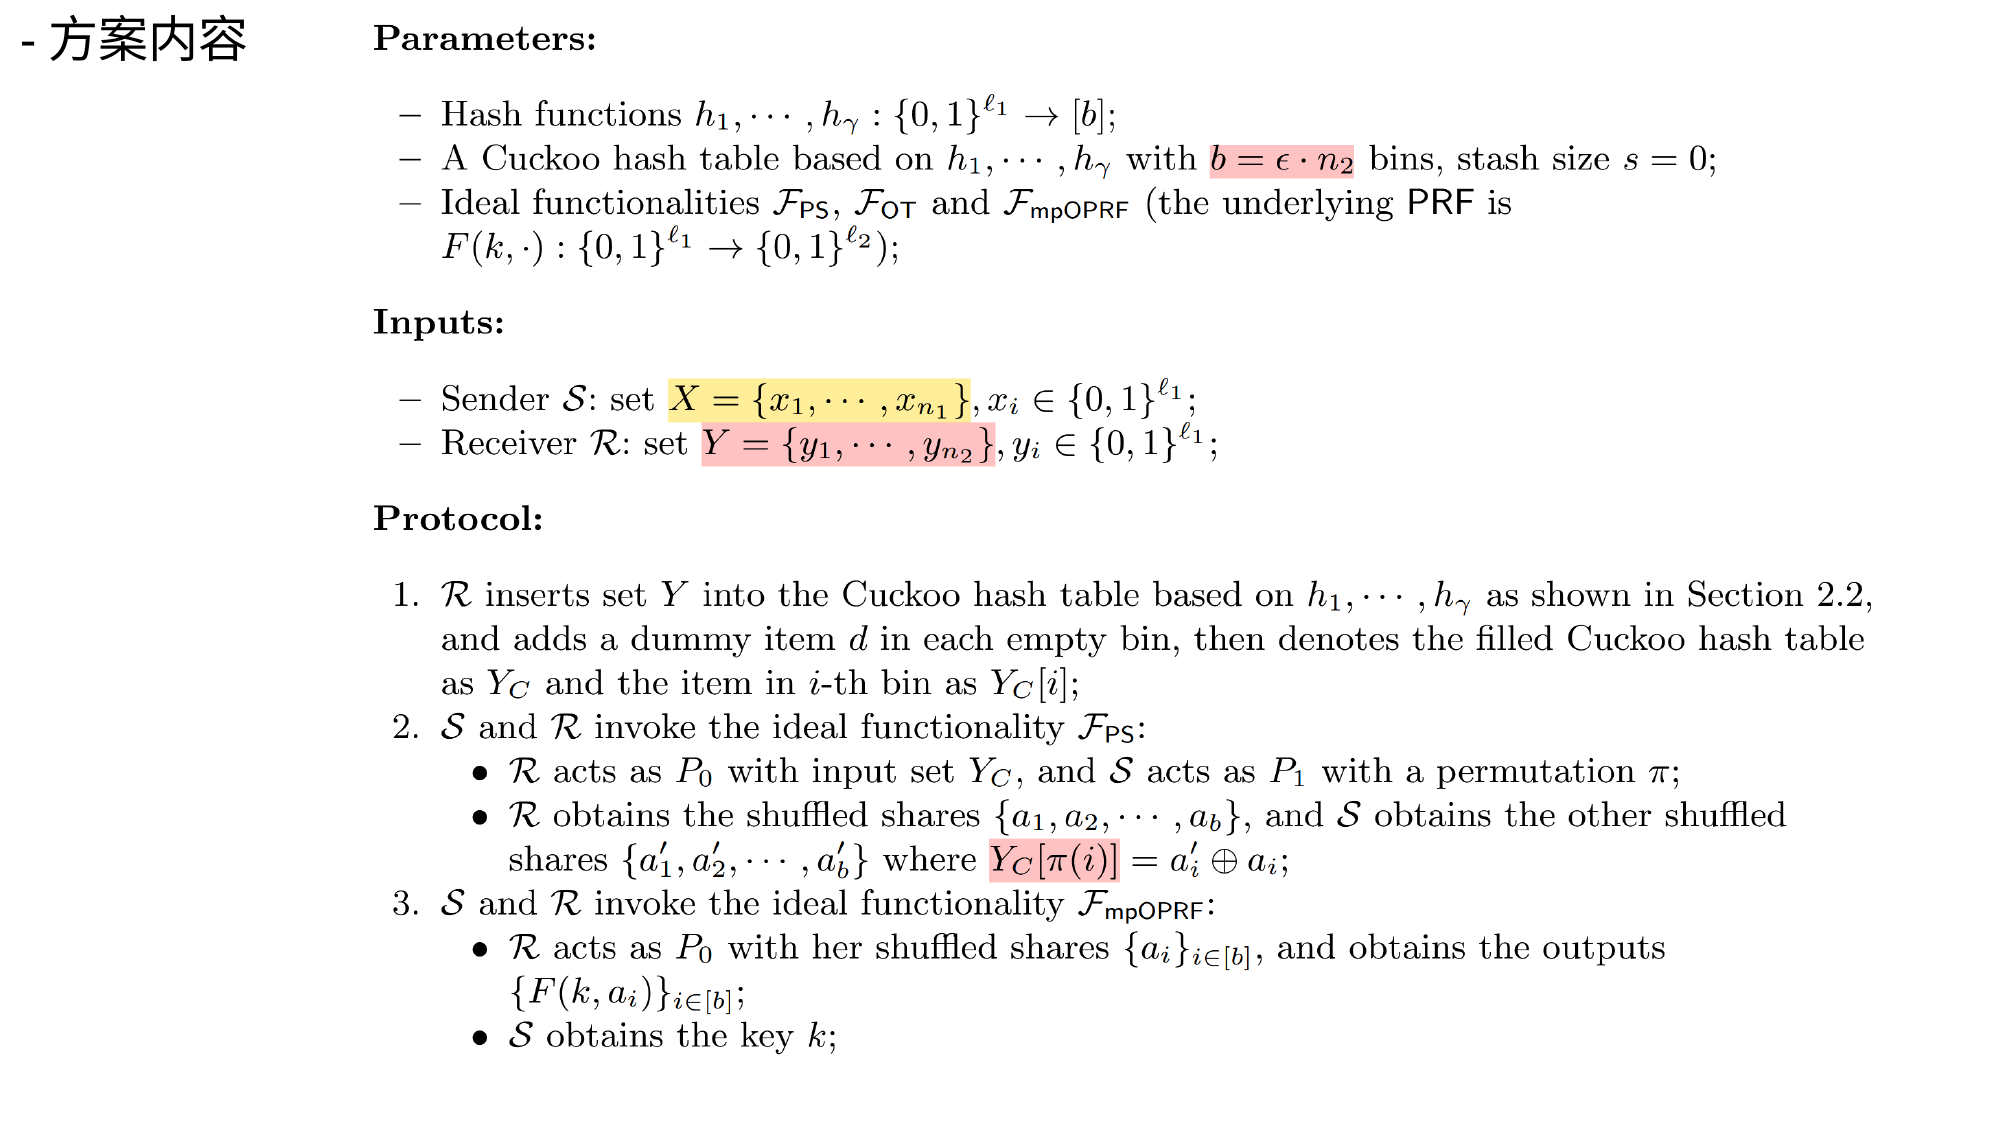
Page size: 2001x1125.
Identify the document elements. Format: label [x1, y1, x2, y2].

picture [359, 17, 1880, 1058]
